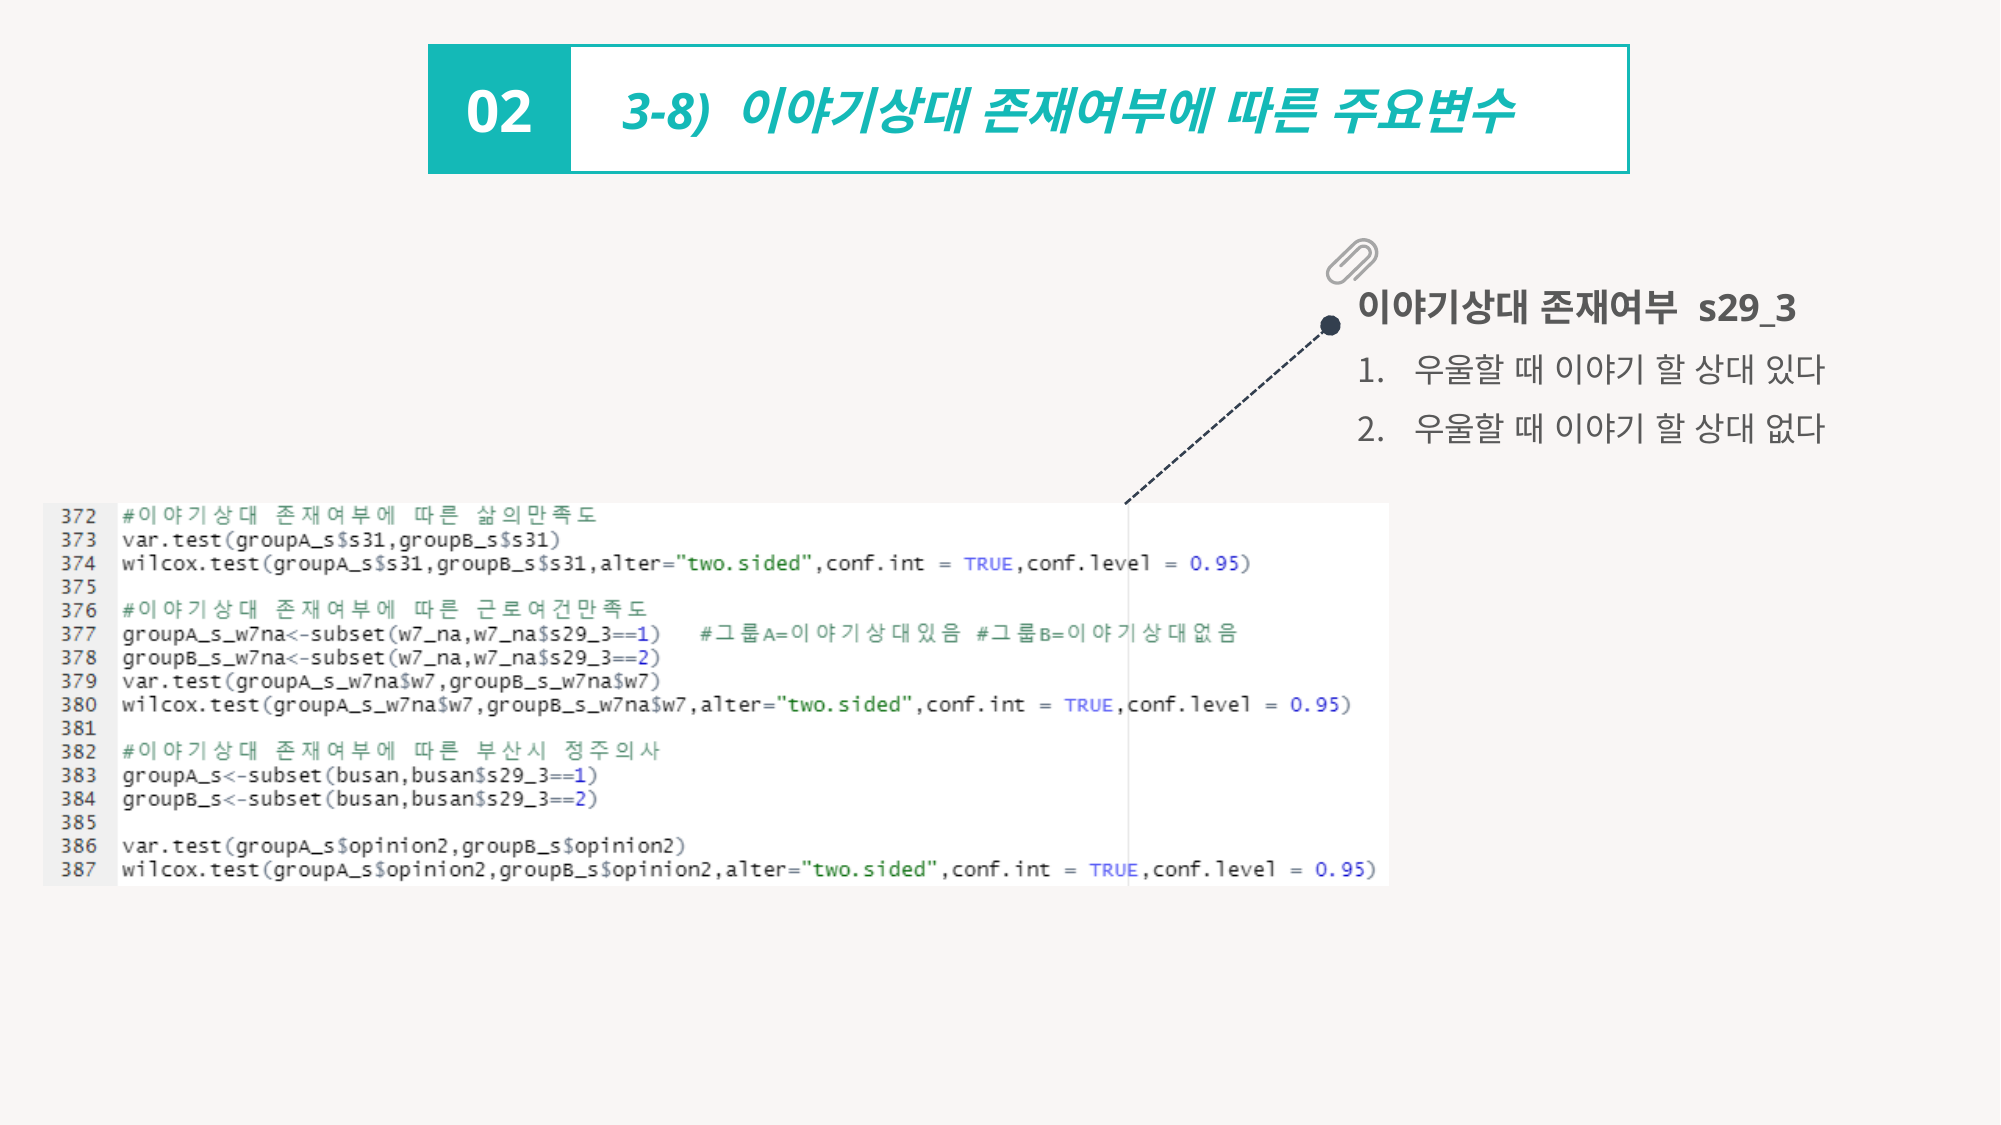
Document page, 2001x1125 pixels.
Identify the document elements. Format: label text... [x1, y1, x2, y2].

picture [43, 503, 1389, 886]
text_box [1325, 238, 1379, 285]
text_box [1124, 325, 1331, 505]
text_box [429, 45, 1629, 173]
text_box 이야기상대 존재여부 s29_3 우울할 때 이야기 할 상대 있다 우울할 때 이야기 할 상대 없다 [1343, 253, 2000, 576]
